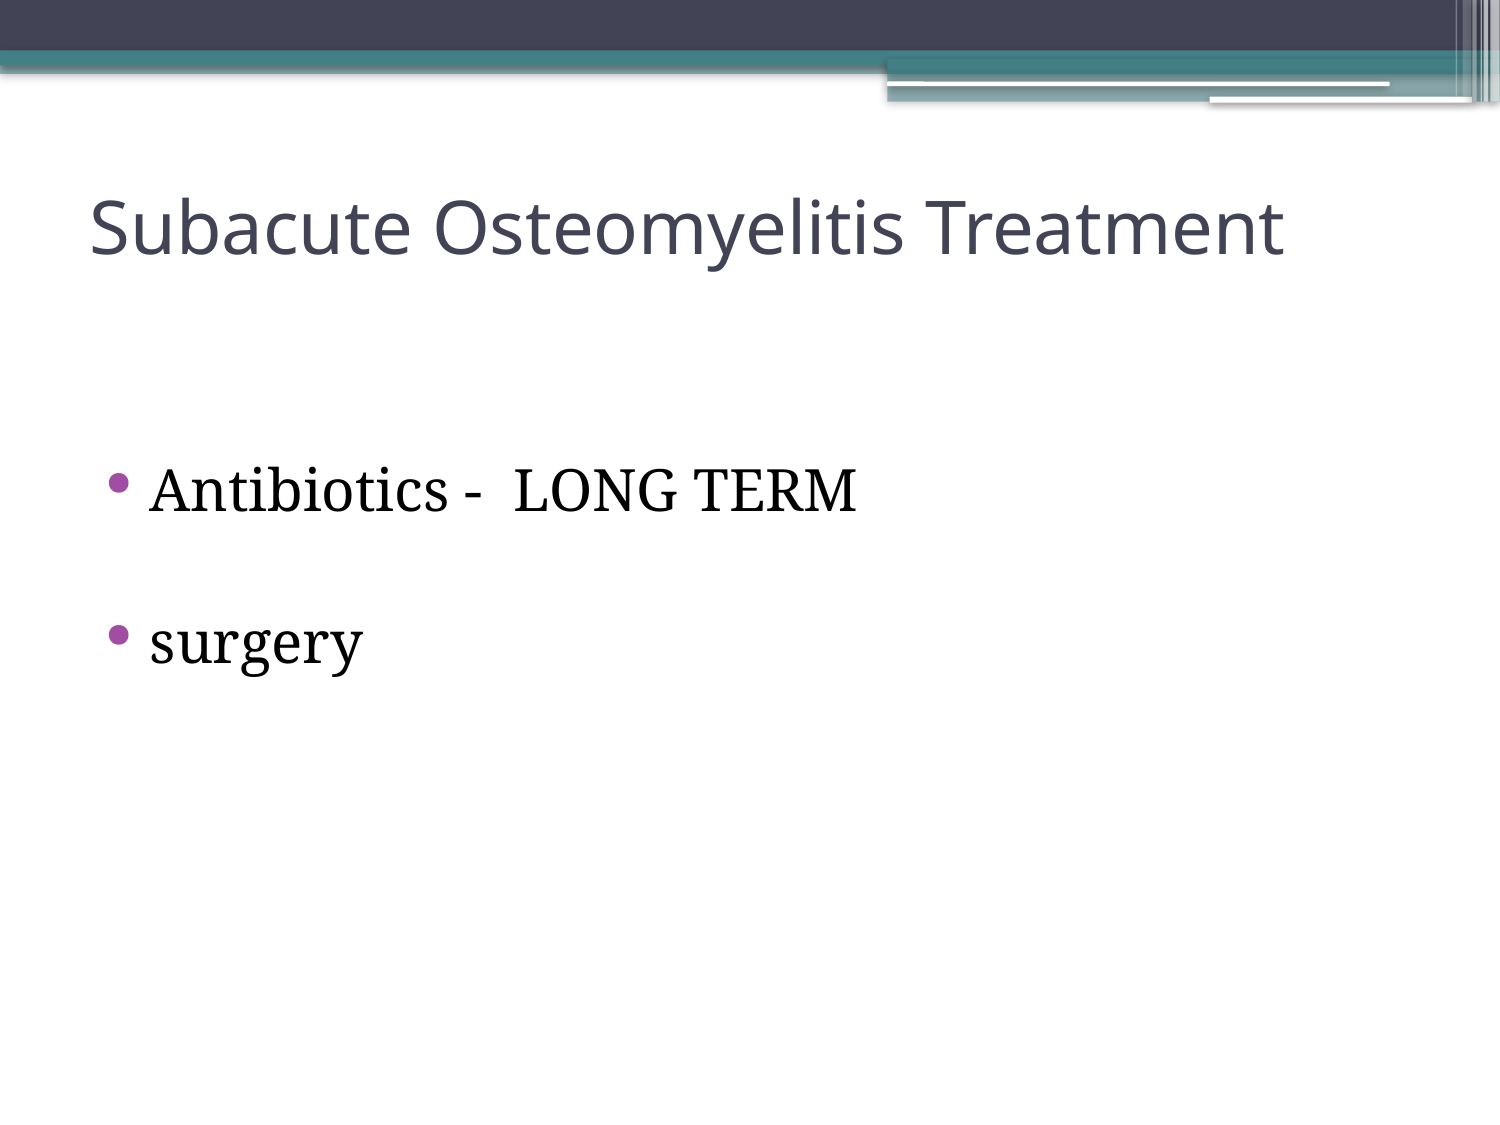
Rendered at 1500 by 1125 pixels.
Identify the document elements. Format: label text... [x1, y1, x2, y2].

title Subacute Osteomyelitis Treatment [75, 137, 1425, 313]
list Antibiotics - LONG TERM surgery [75, 368, 1425, 1079]
